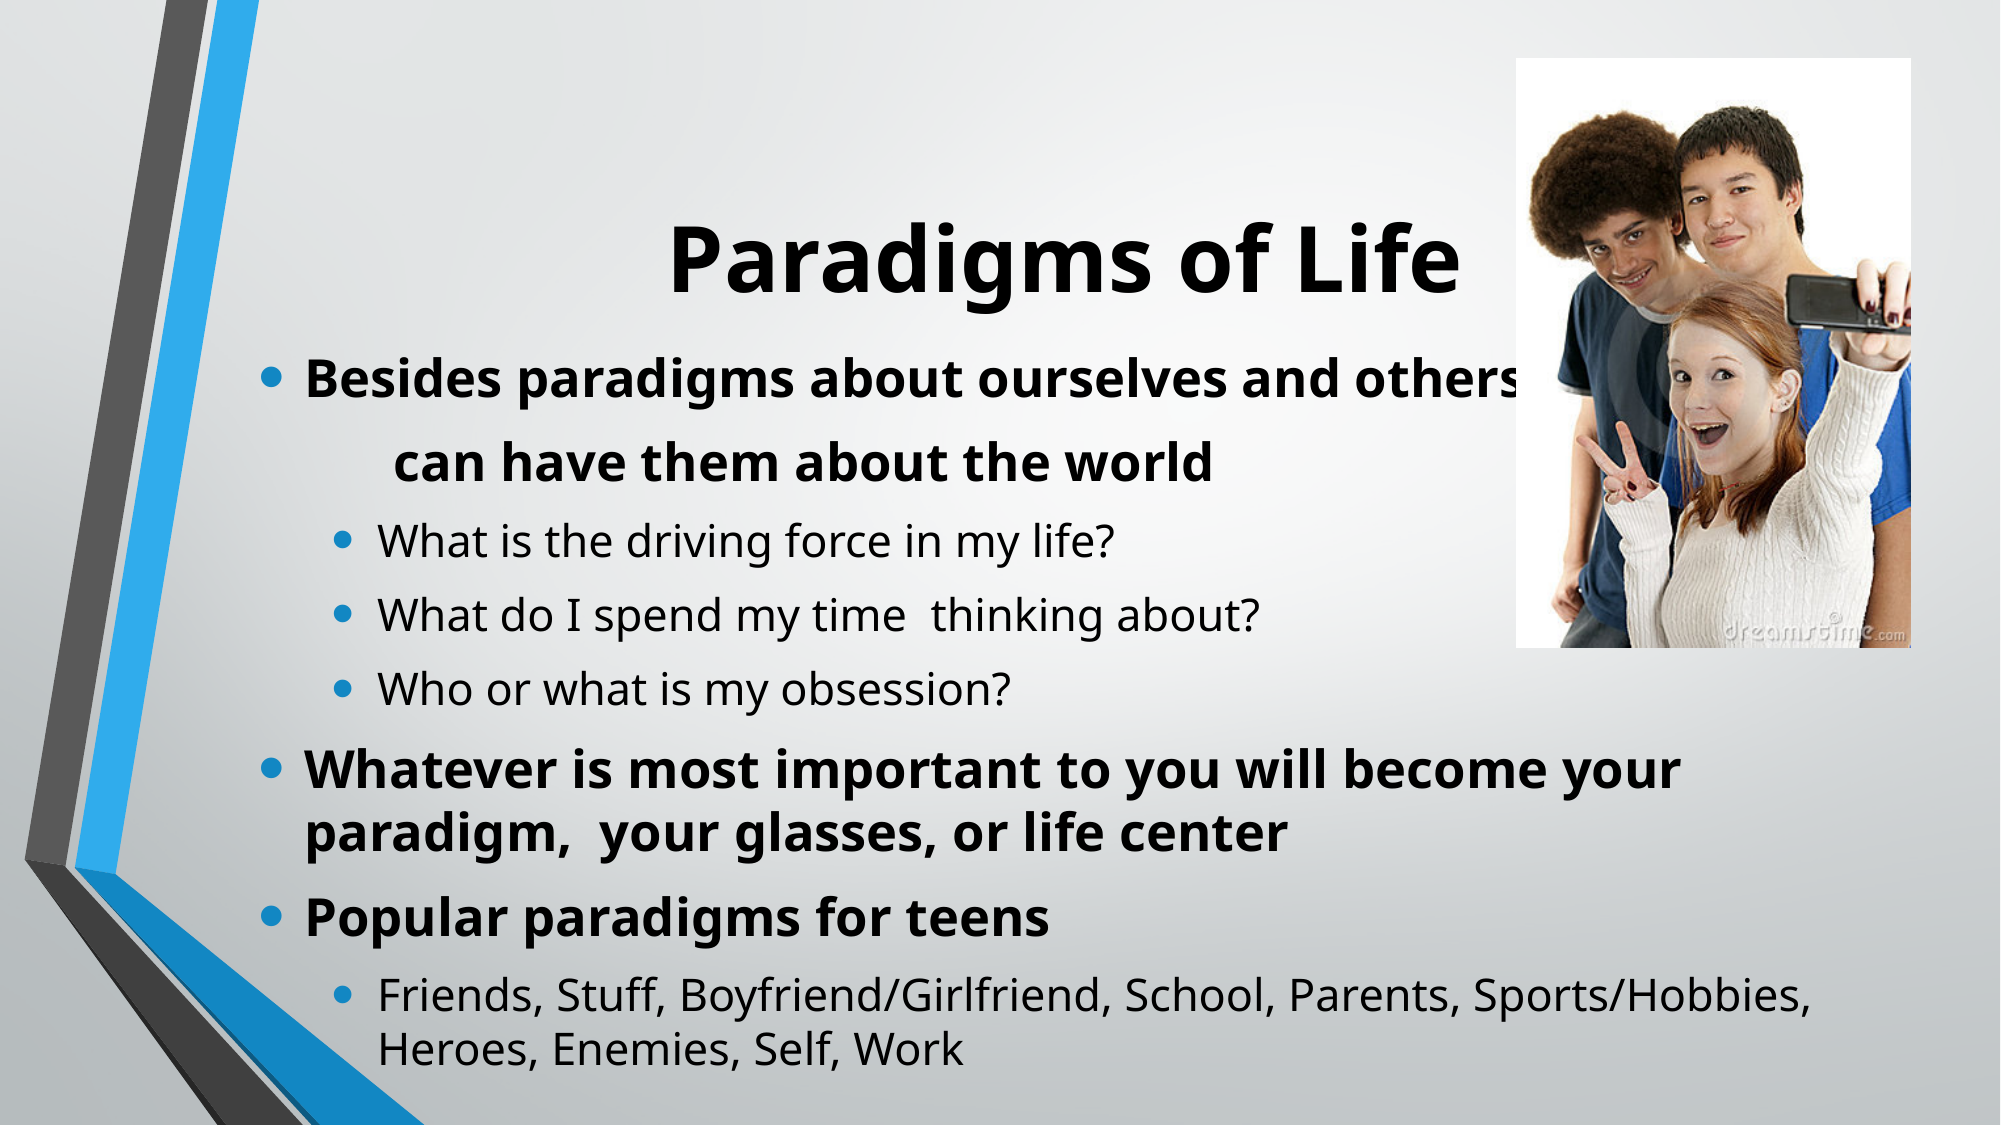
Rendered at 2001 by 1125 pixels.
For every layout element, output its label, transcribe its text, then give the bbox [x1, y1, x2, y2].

title Paradigms of Life [243, 112, 1515, 336]
picture [1515, 58, 1911, 649]
list Besides paradigms about ourselves and others, we can have them about the world What is the driving force in my life? What do I spend my time thinking about? Who or what is my obsession? Whatever is most important to you will become your paradigm, your glasses, or life center Popular paradigms for teens Friends, Stuff, Boyfriend/Girlfriend, School, Parents, Sports/Hobbies, Heroes, Enemies, Self, Work [243, 336, 1887, 1083]
